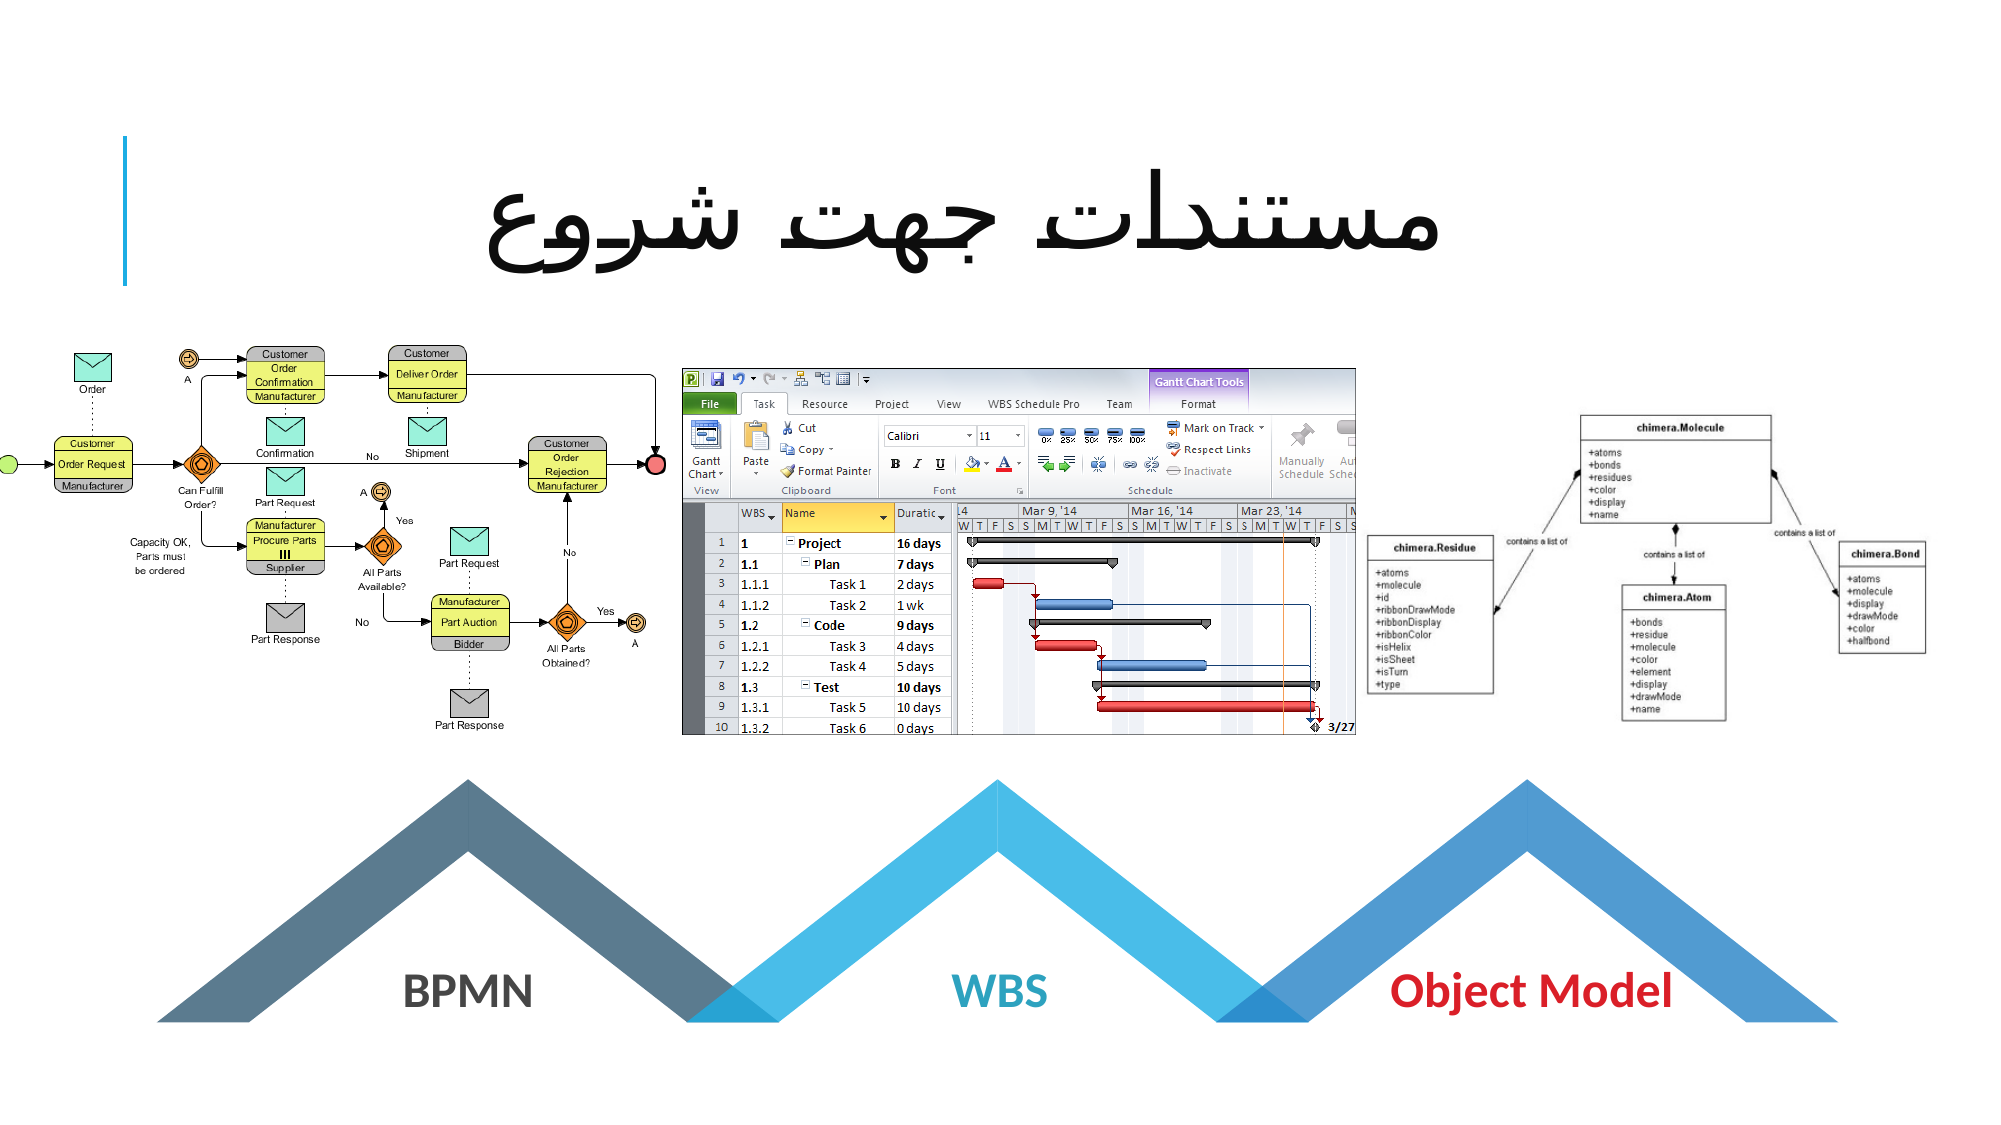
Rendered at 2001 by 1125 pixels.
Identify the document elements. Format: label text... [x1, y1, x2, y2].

text_box [766, 778, 999, 958]
text_box WBS [687, 958, 1219, 1024]
text_box [1527, 779, 1759, 958]
text_box [237, 778, 470, 958]
picture [0, 345, 666, 731]
text_box Object Model [1219, 958, 1844, 1024]
picture [682, 367, 1944, 735]
text_box [468, 779, 700, 958]
text_box [998, 778, 1229, 958]
text_box BPMN [155, 958, 687, 1024]
title مستندات جهت شروع [168, 96, 1763, 342]
text_box [1296, 778, 1529, 958]
